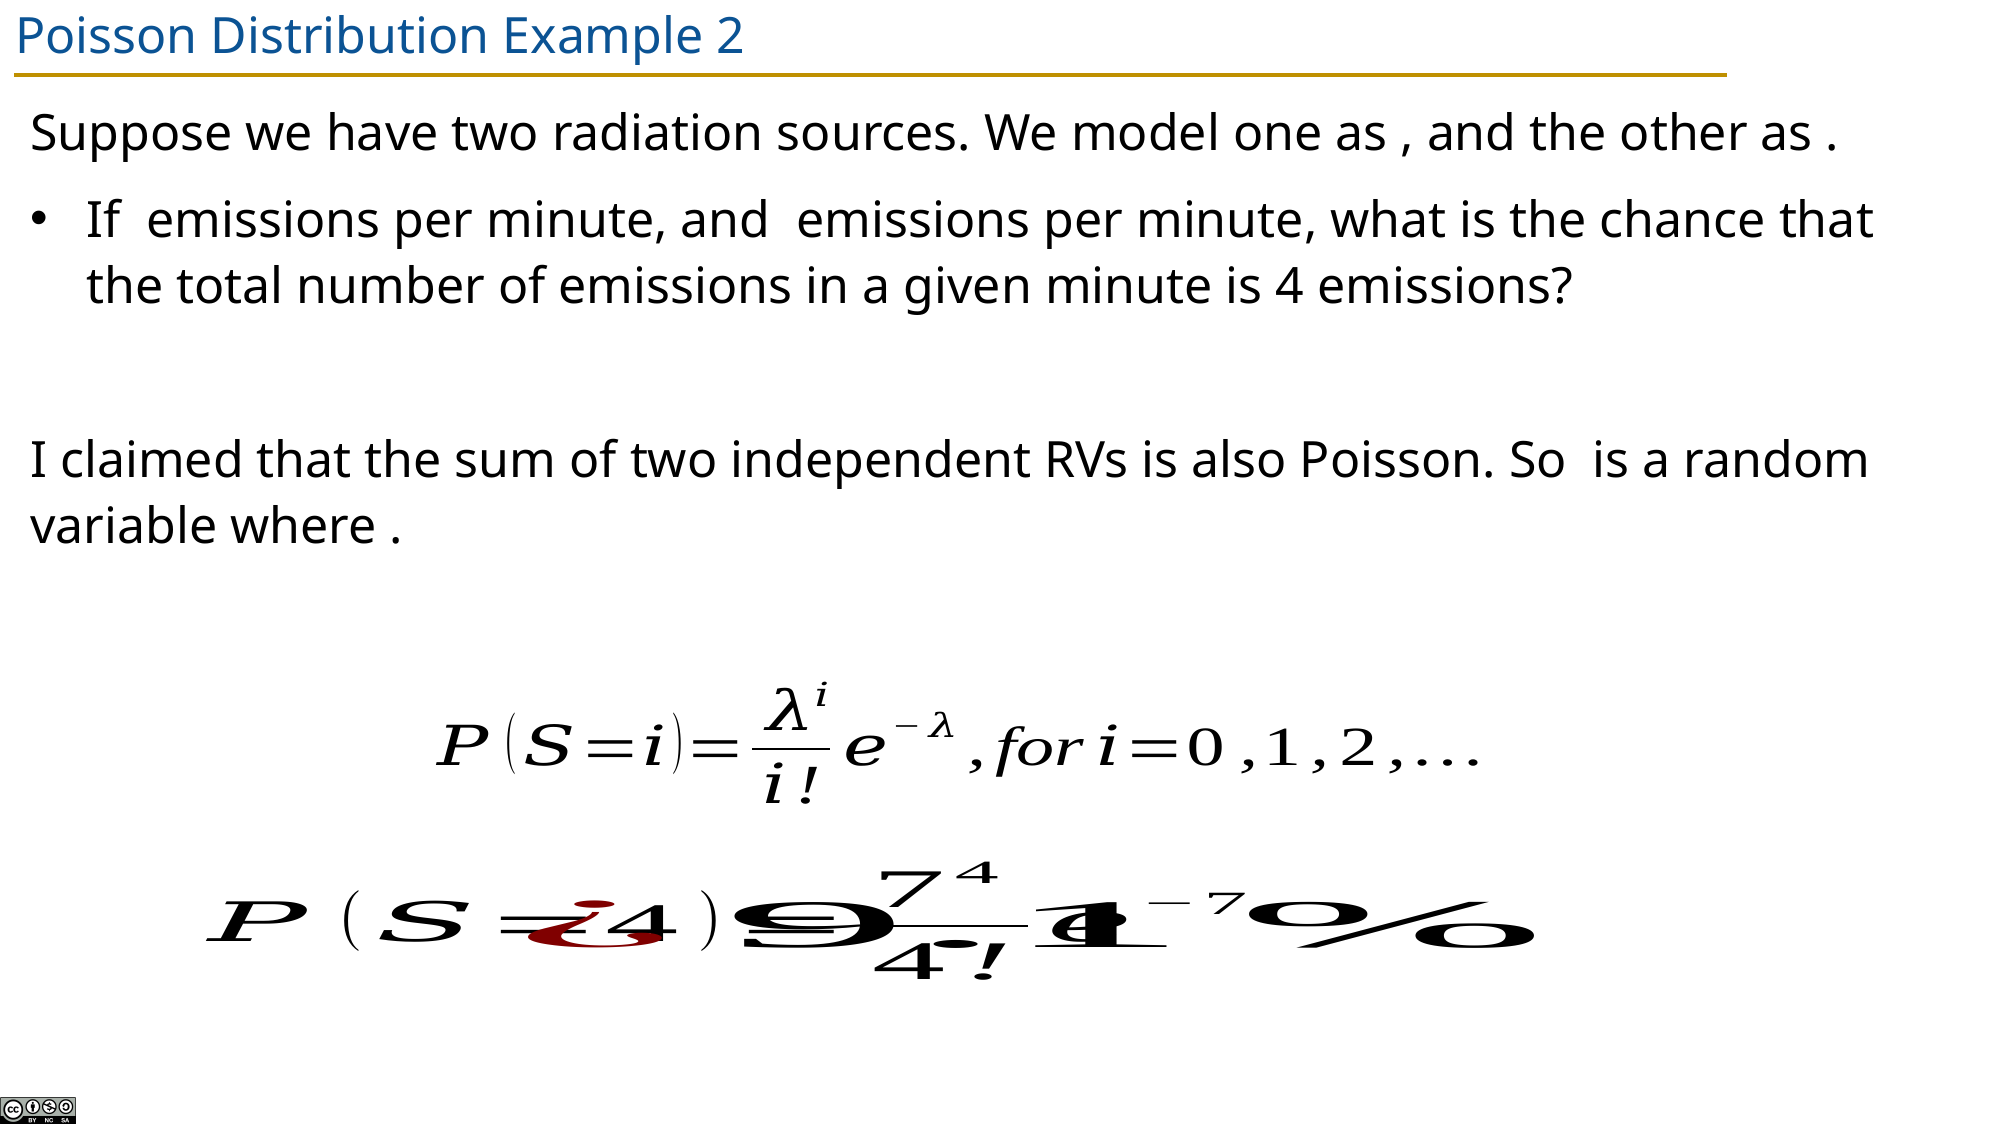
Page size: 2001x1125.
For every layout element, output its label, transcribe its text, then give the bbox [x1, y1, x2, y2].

picture [0, 1097, 76, 1124]
title Poisson Distribution Example 2 [0, 0, 1725, 75]
